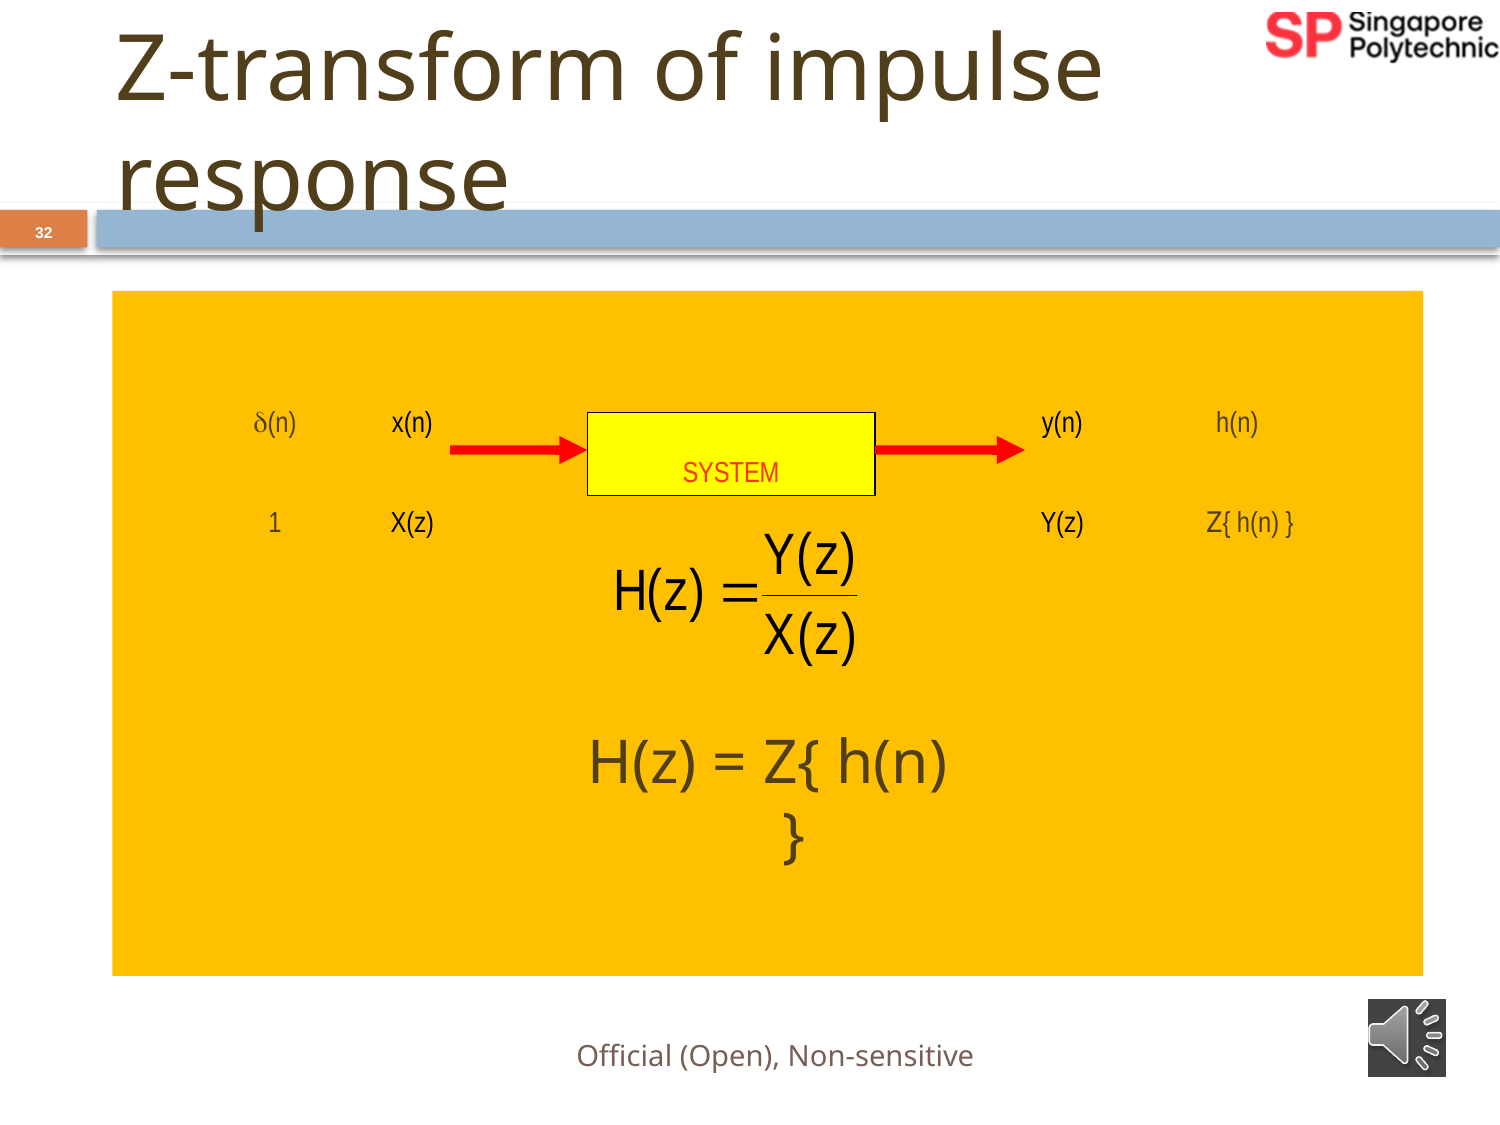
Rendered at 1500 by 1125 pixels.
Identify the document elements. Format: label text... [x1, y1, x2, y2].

text_box h(n) [1175, 362, 1300, 446]
text_box [112, 290, 1424, 976]
text_box [449, 443, 588, 457]
text_box x(n) [350, 362, 475, 446]
list H(z) = Z{ h(n) } [565, 716, 971, 827]
text_box X(z) [350, 462, 475, 546]
text_box [874, 446, 1025, 457]
text_box 1 [212, 462, 338, 546]
text_box SYSTEM [587, 412, 875, 496]
slide_number 32 [0, 208, 88, 249]
footer Official (Open), Non-sensitive [99, 1025, 990, 1085]
title Z-transform of impulse response [100, 37, 1438, 200]
text_box y(n) [999, 362, 1125, 446]
text_box Y(z) [999, 462, 1125, 546]
picture [1366, 997, 1448, 1078]
picture [1266, 12, 1500, 66]
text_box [612, 524, 863, 674]
text_box Z{ h(n) } [1149, 462, 1350, 546]
text_box (n) [212, 362, 338, 446]
